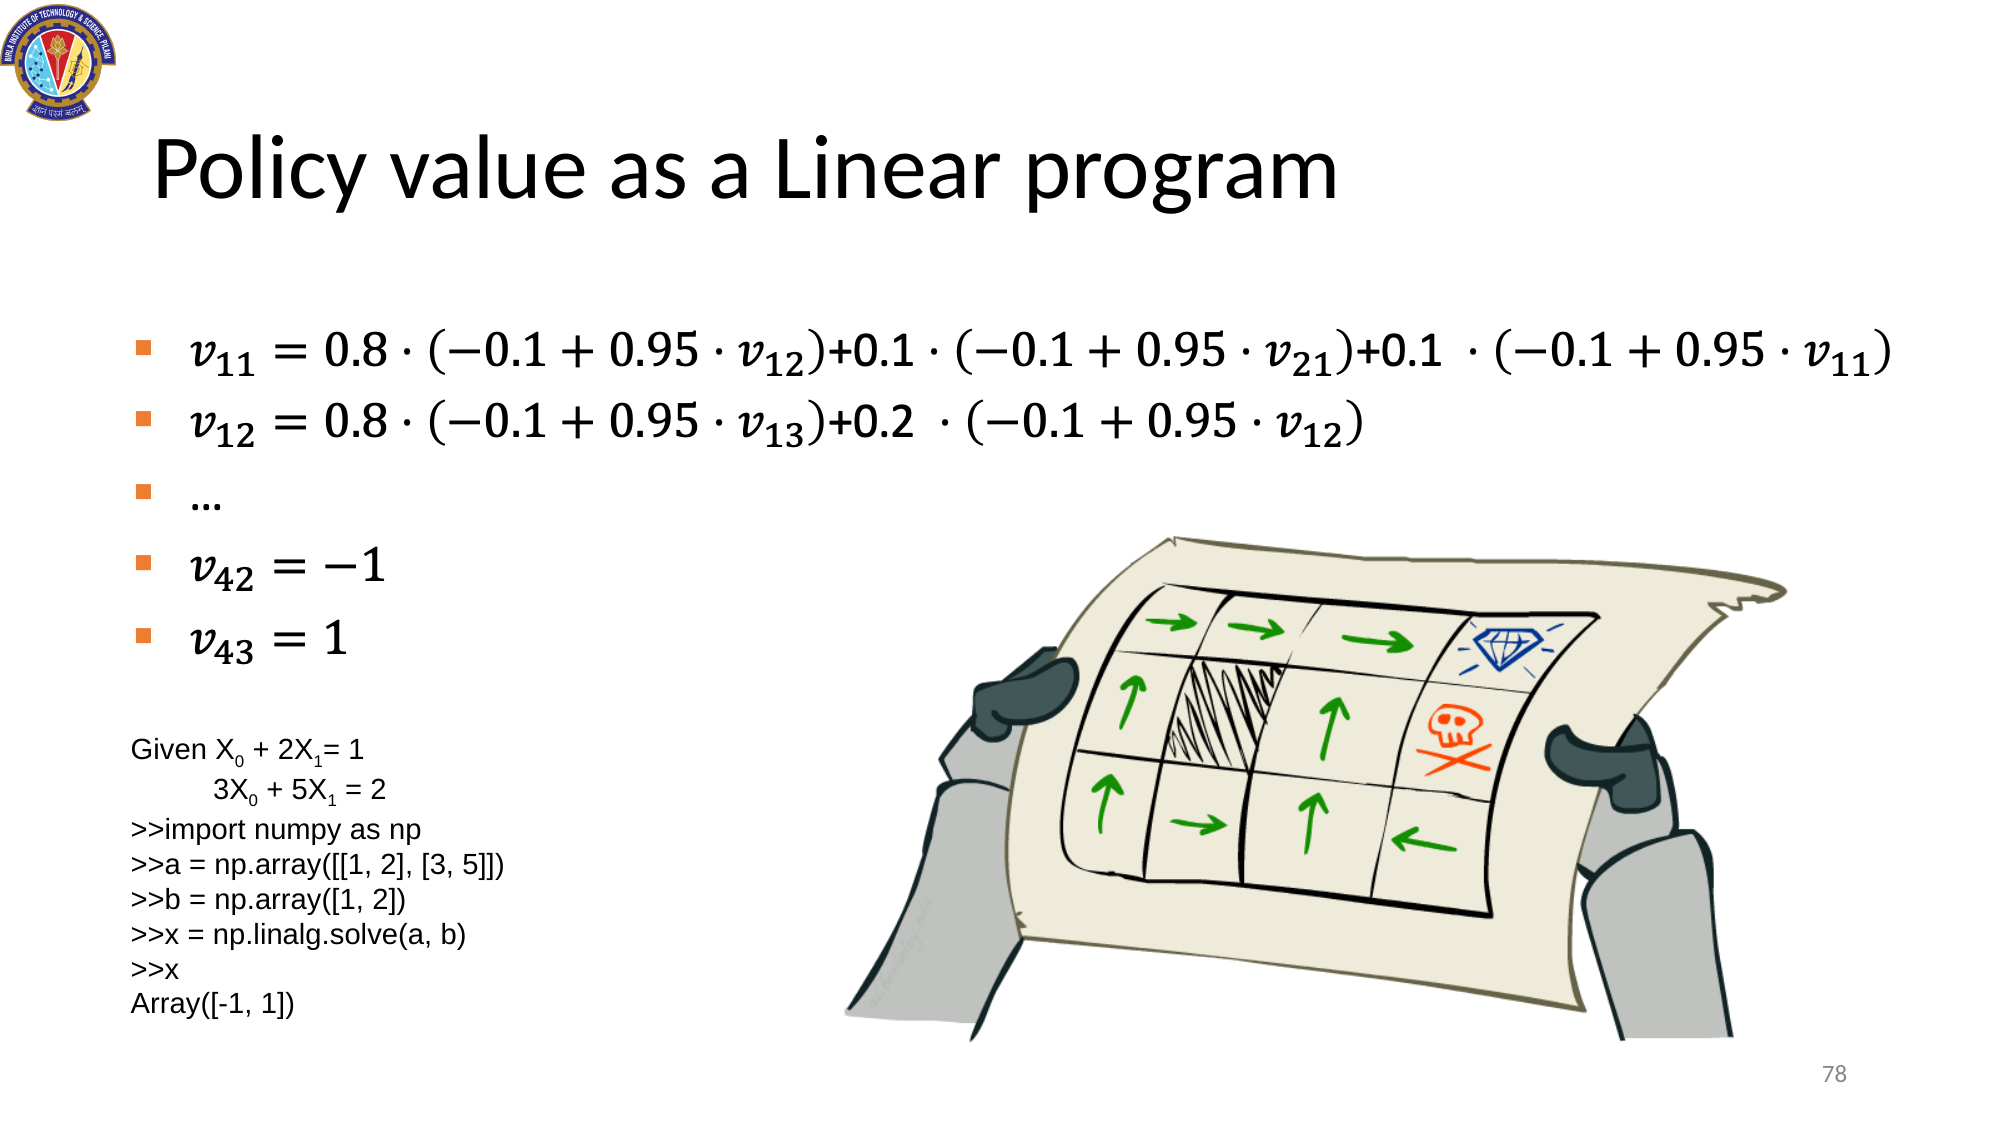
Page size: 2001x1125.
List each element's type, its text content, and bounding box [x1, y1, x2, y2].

title Policy value as a Linear program [137, 59, 1863, 278]
text_box [117, 308, 1924, 1052]
picture [835, 490, 1795, 1052]
picture [0, 4, 116, 121]
text_box Given X0 + 2X1= 1 3X0 + 5X1 = 2 >>import numpy as np >>a = np.array([[1, 2], [3, 5]]) >>b = np.array([1, 2]) >>x = np.linalg.solve(a, b) >>x Array([-1, 1]) [115, 723, 613, 1028]
slide_number 78 [1412, 1042, 1863, 1103]
